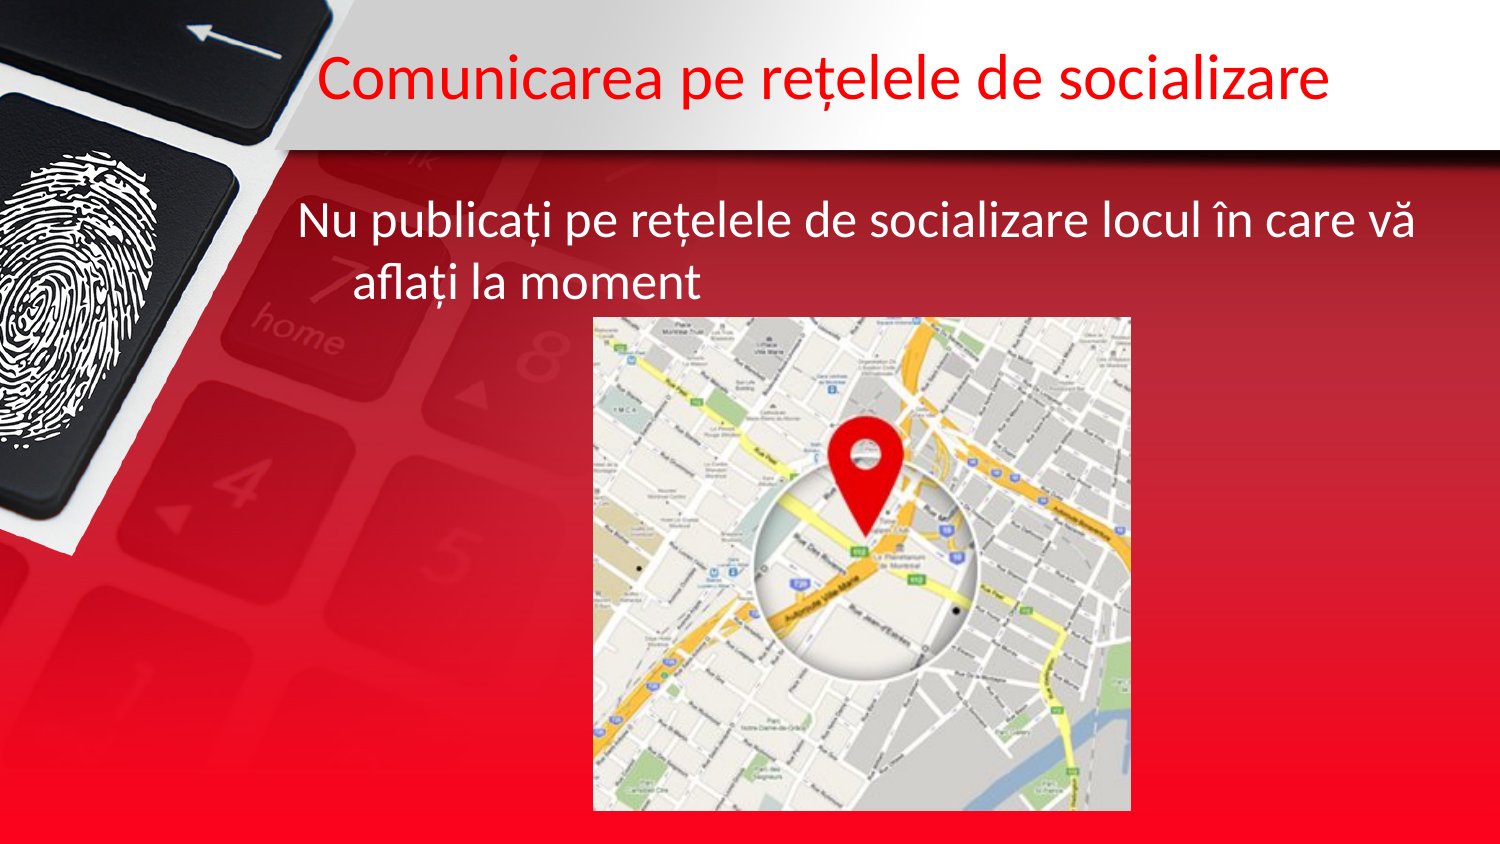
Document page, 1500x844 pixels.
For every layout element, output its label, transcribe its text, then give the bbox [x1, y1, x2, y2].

picture [0, 0, 1500, 844]
list Nu publicați pe rețelele de socializare locul în care vă aflați la moment [282, 177, 1433, 318]
title Comunicarea pe rețelele de socializare [302, 26, 1500, 121]
